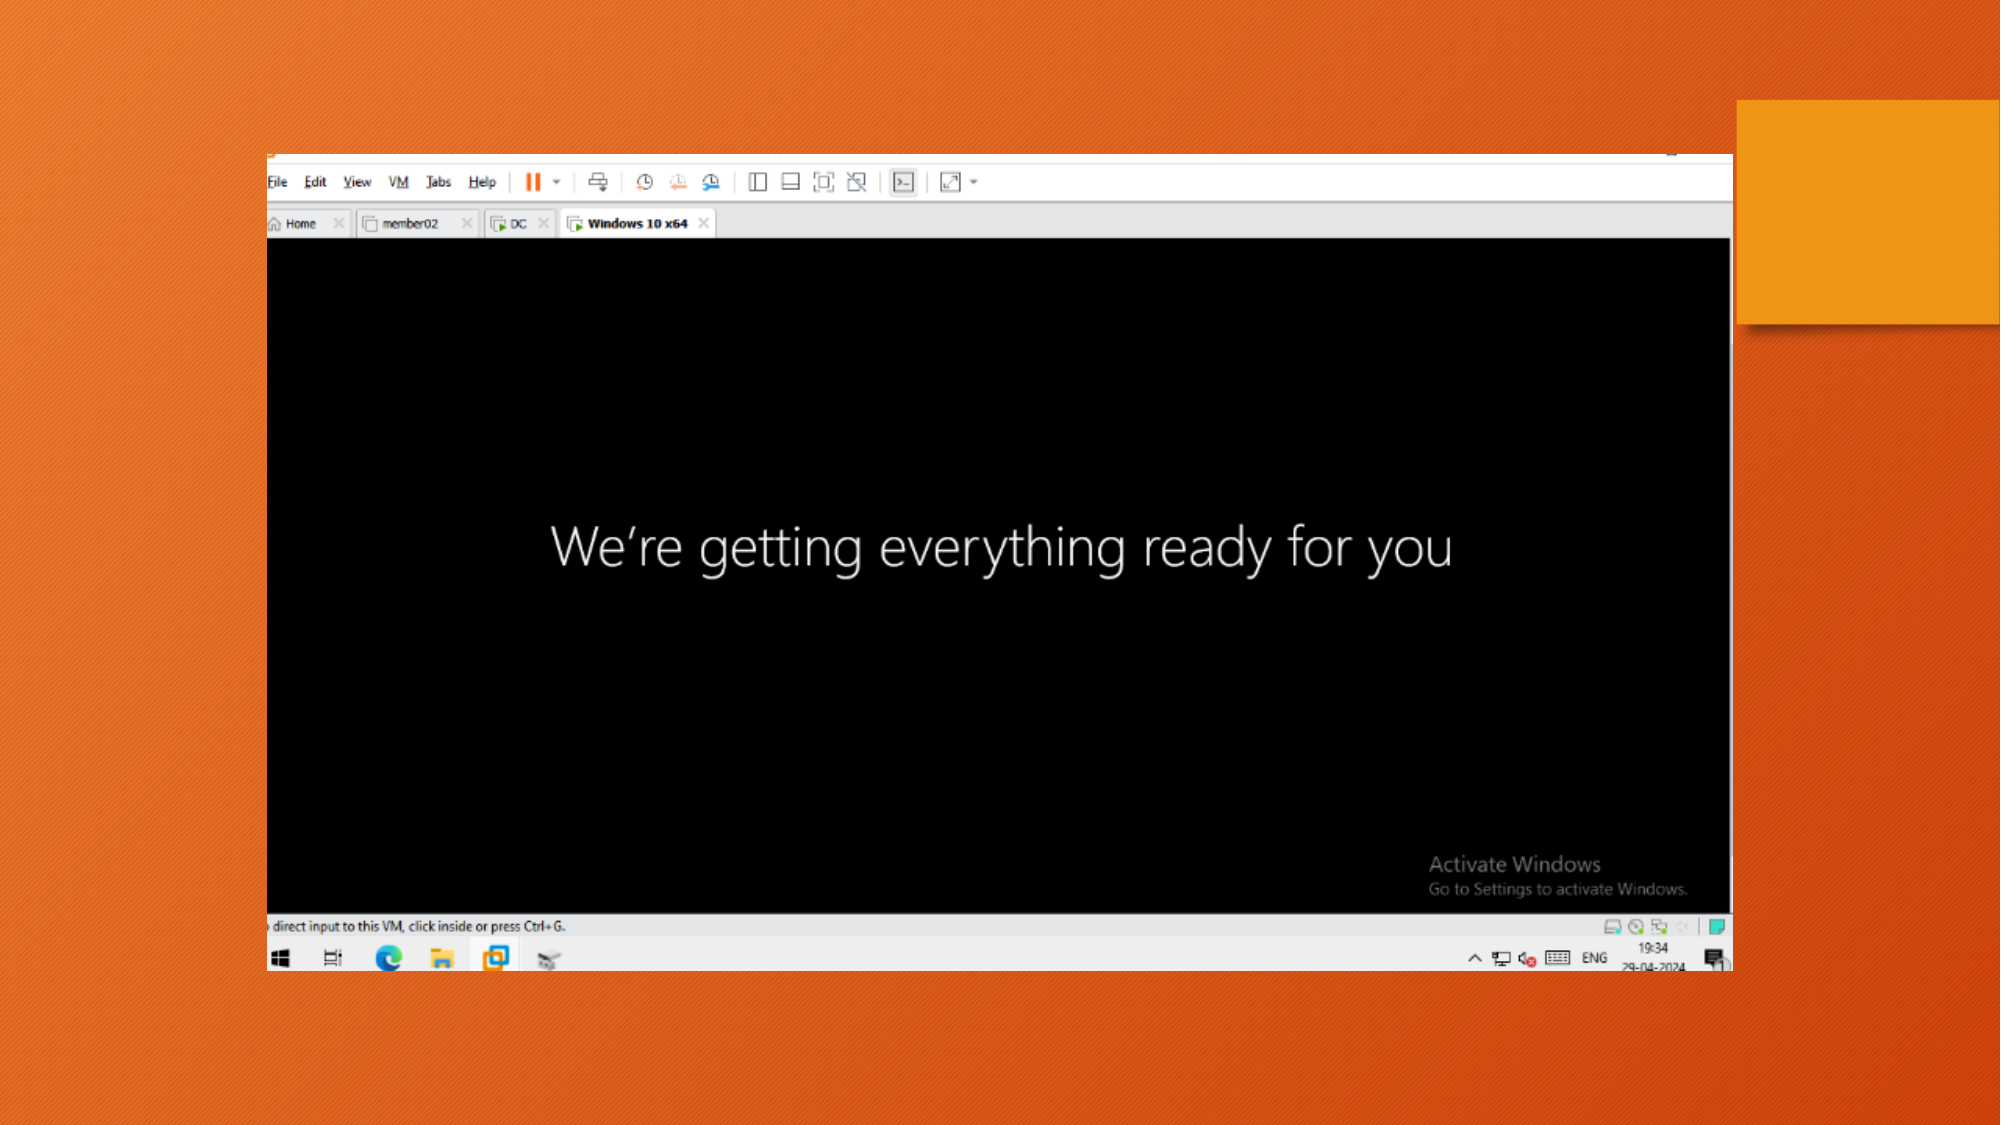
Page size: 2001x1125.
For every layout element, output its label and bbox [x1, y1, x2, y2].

picture [266, 154, 1734, 971]
picture [1736, 325, 2000, 347]
